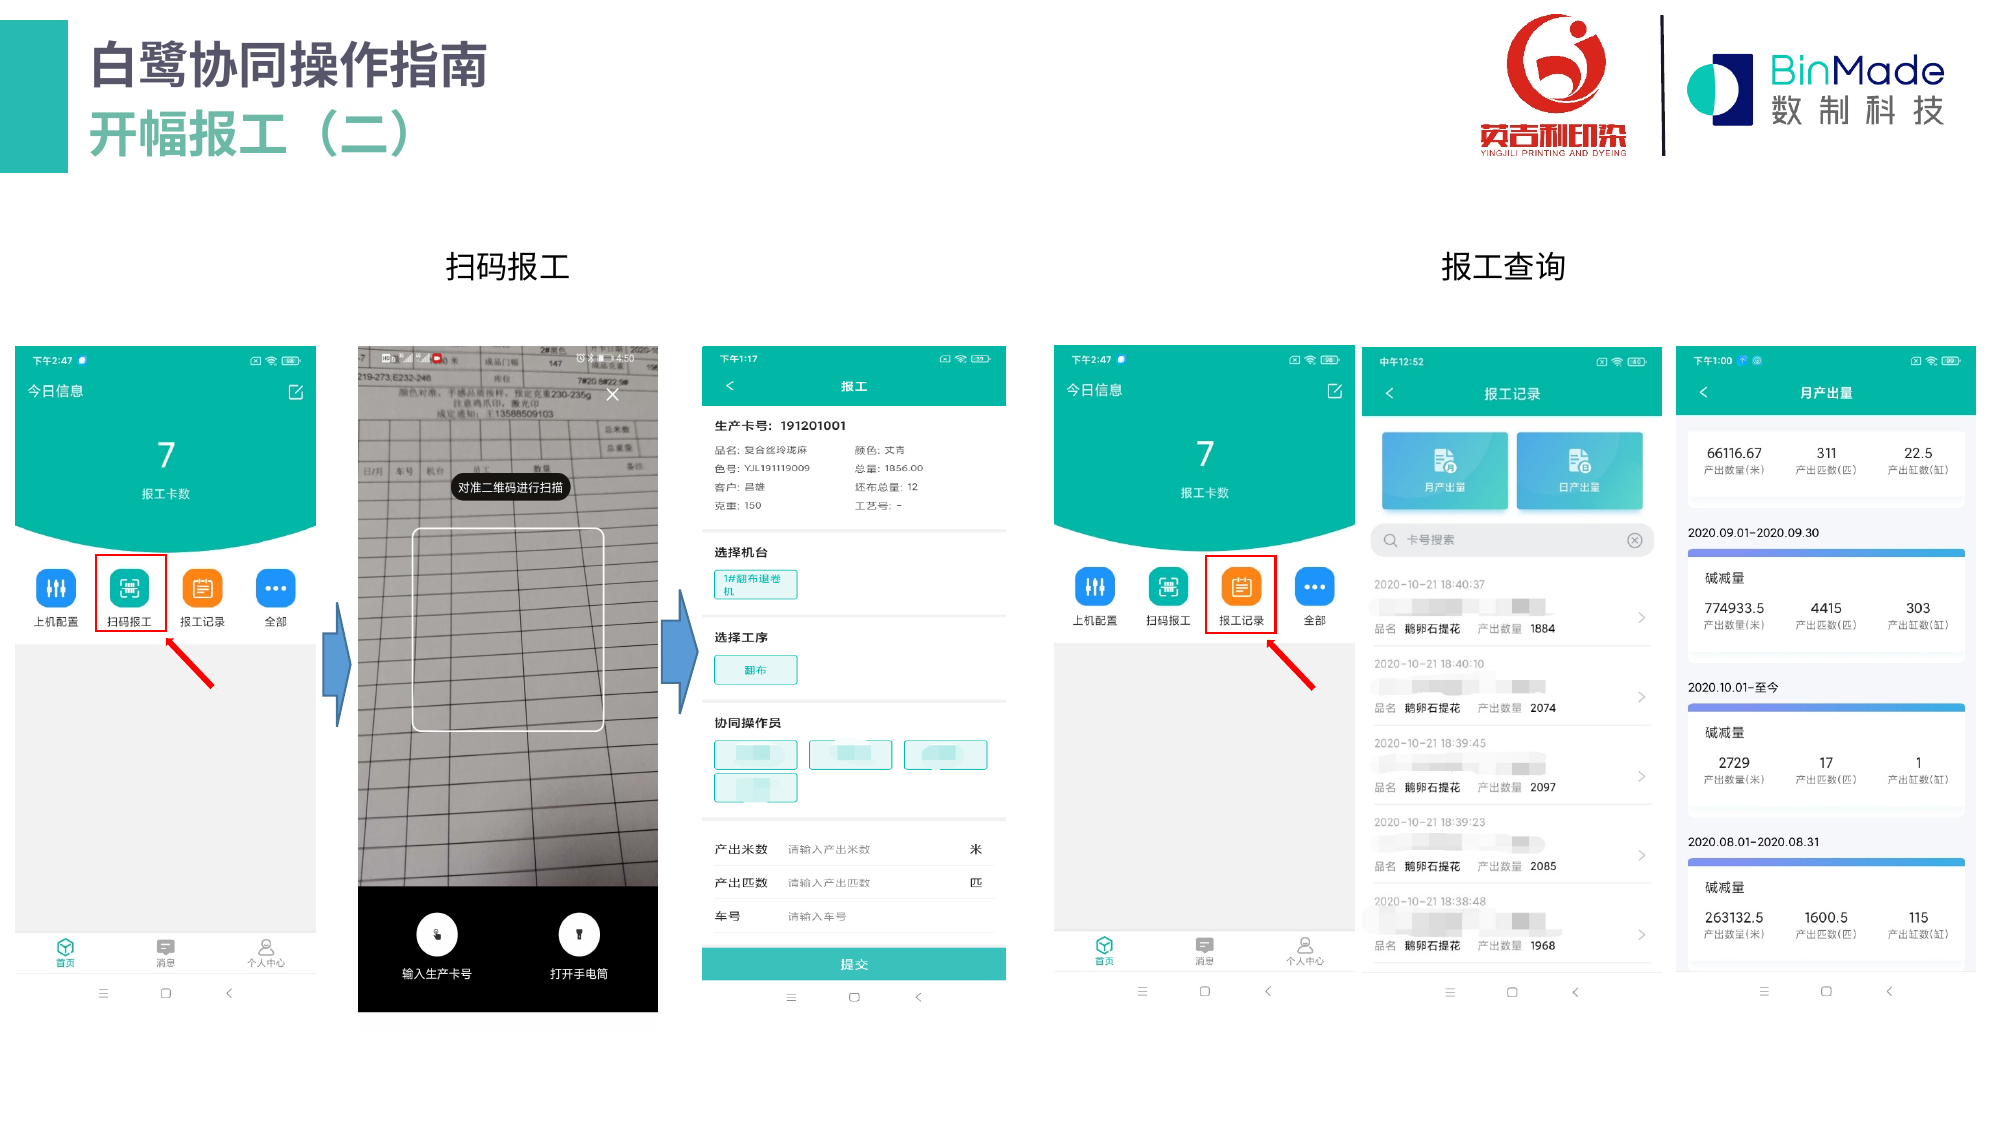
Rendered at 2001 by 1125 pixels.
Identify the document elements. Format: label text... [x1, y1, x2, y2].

picture [1676, 346, 1976, 1011]
text_box 扫码报工 [421, 240, 595, 293]
text_box 开幅报工（二） [74, 95, 1479, 170]
picture [1362, 347, 1662, 1012]
picture [15, 346, 316, 1013]
text_box [322, 602, 352, 727]
picture [702, 346, 1006, 1014]
text_box 报工查询 [1354, 240, 1654, 293]
text_box [0, 19, 69, 174]
picture [358, 346, 658, 1036]
text_box [660, 589, 699, 715]
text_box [1479, 0, 2000, 170]
picture [1054, 345, 1355, 1011]
text_box 白鹭协同操作指南 [74, 26, 1479, 95]
